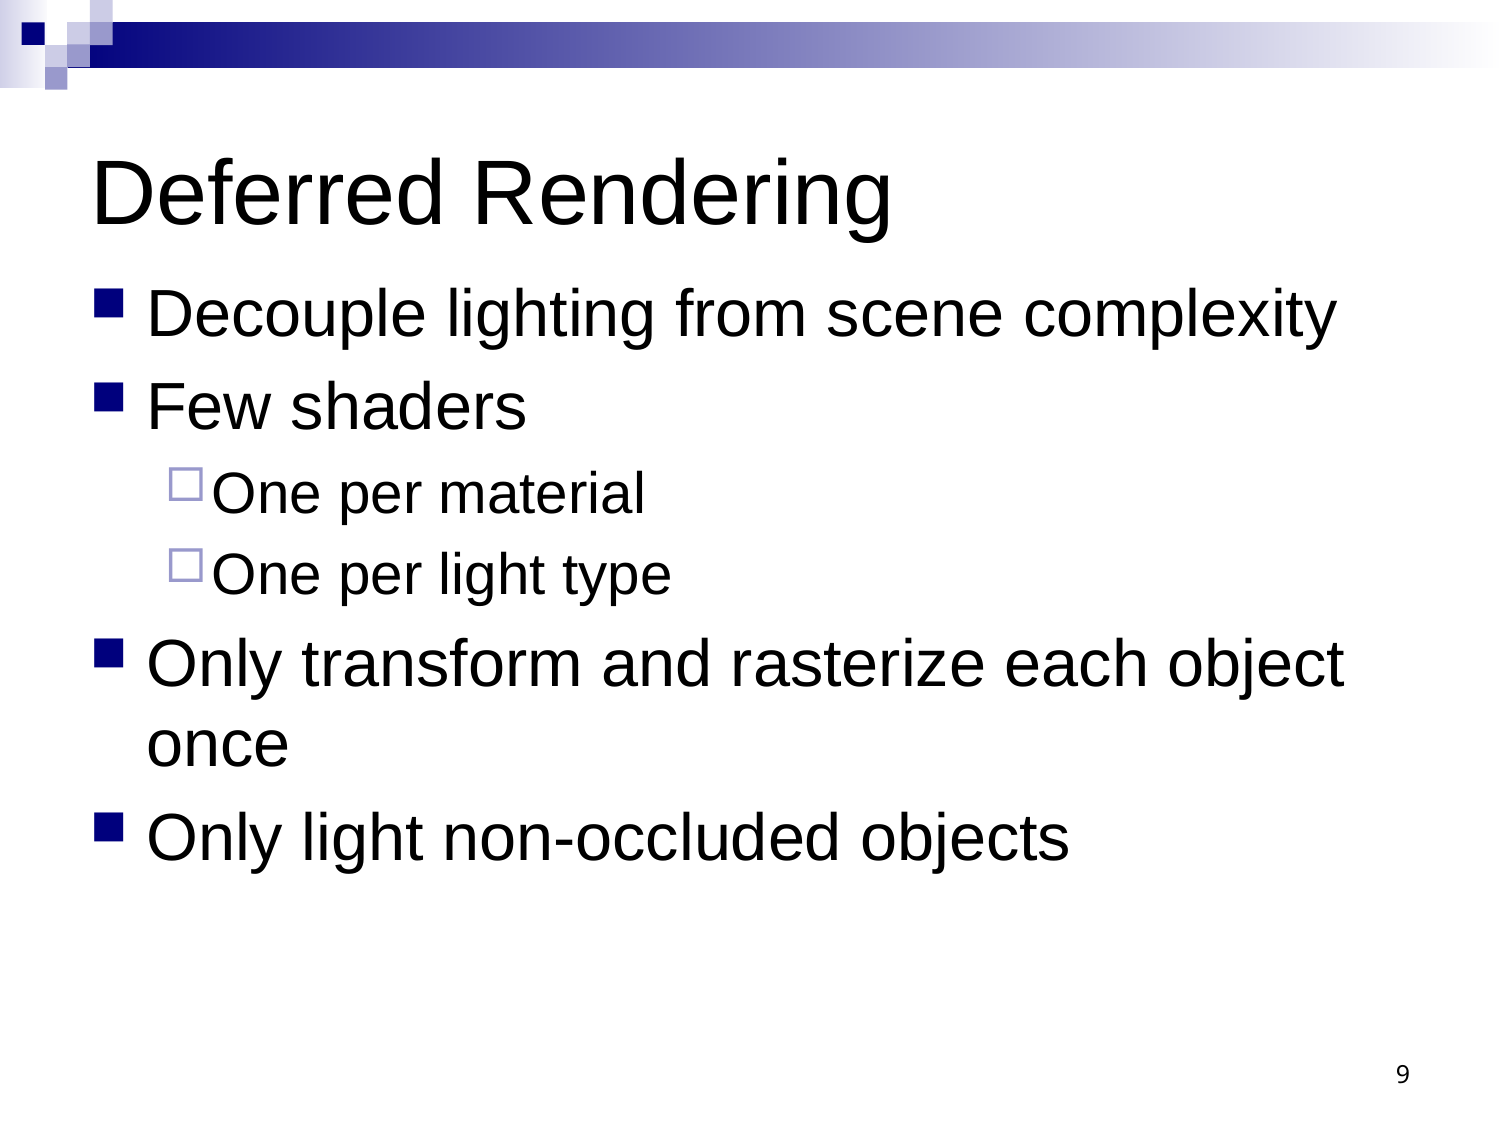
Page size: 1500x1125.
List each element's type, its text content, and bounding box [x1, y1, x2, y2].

title Deferred Rendering [75, 75, 1425, 262]
list Decouple lighting from scene complexity Few shaders One per material One per light type Only transform and rasterize each object once Only light non-occluded objects [75, 262, 1425, 363]
slide_number 9 [1074, 1024, 1426, 1101]
